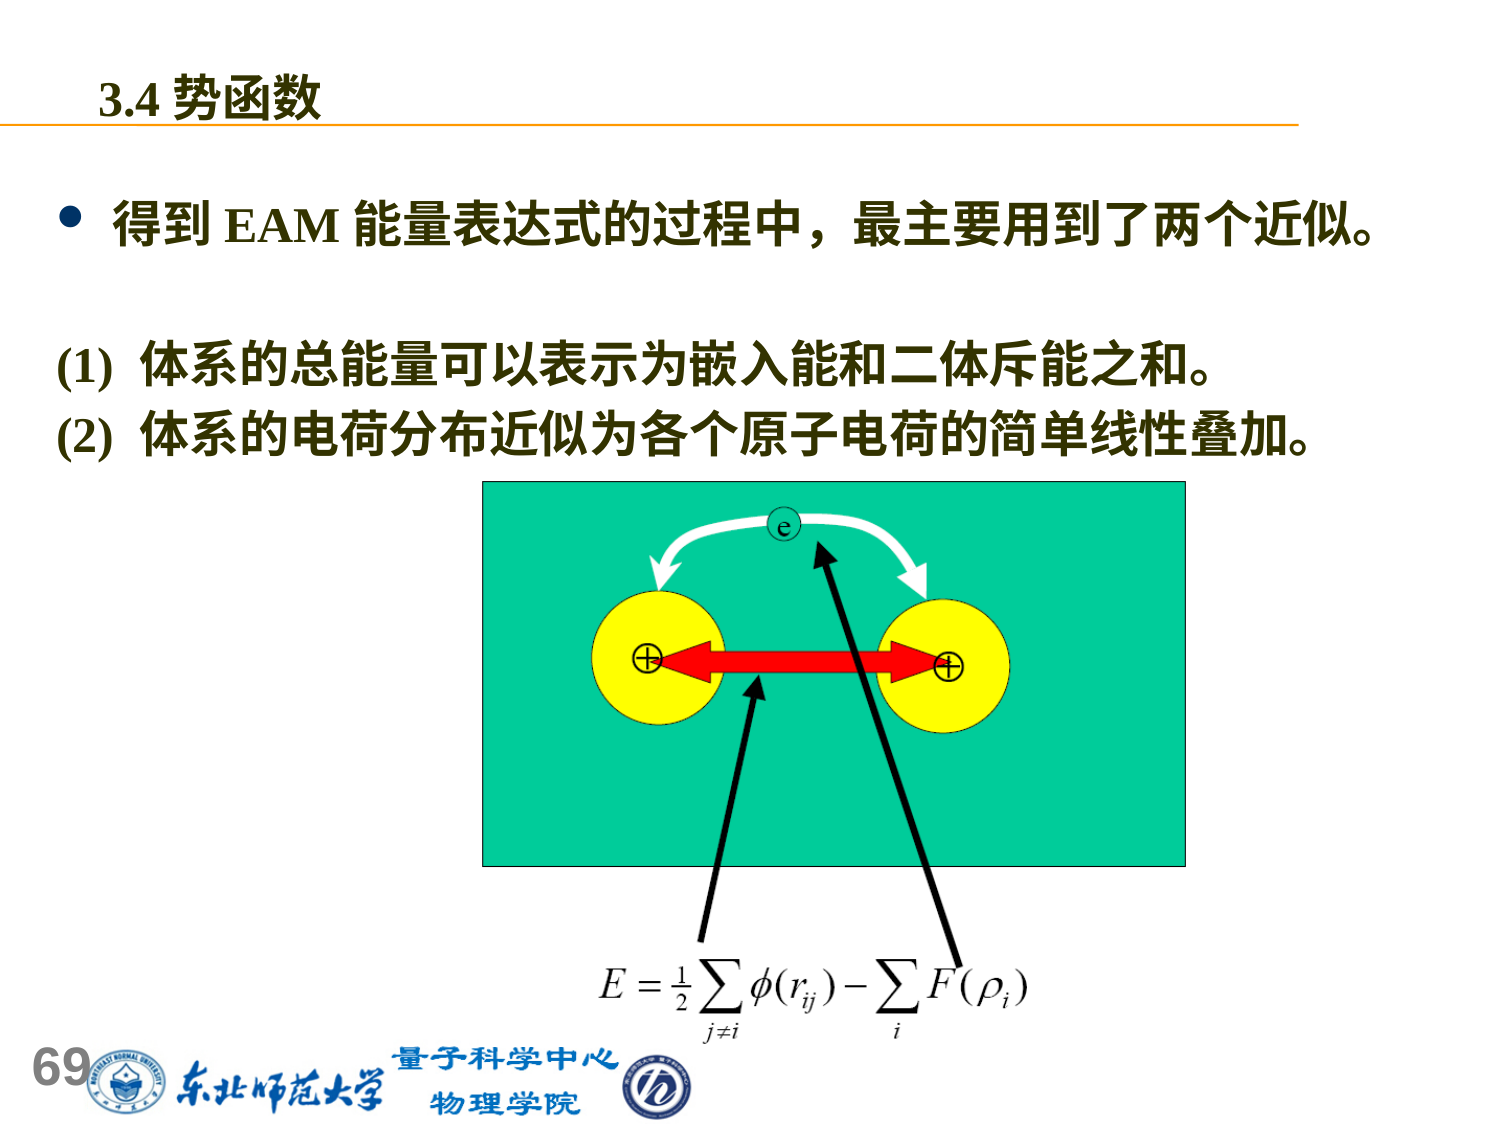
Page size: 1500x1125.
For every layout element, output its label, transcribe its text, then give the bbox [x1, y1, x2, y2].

picture [0, 0, 1500, 1125]
slide_number 69 [13, 1023, 111, 1105]
text_box 得到EAM能量表达式的过程中，最主要用到了两个近似。 (1) 体系的总能量可以表示为嵌入能和二体斥能之和。 (2) 体系的电荷分布近似为各个原子电荷的简单线性叠加。 [41, 184, 1459, 516]
text_box 3.4势函数 [83, 34, 338, 124]
text_box 3.4势函数 [83, 125, 338, 134]
